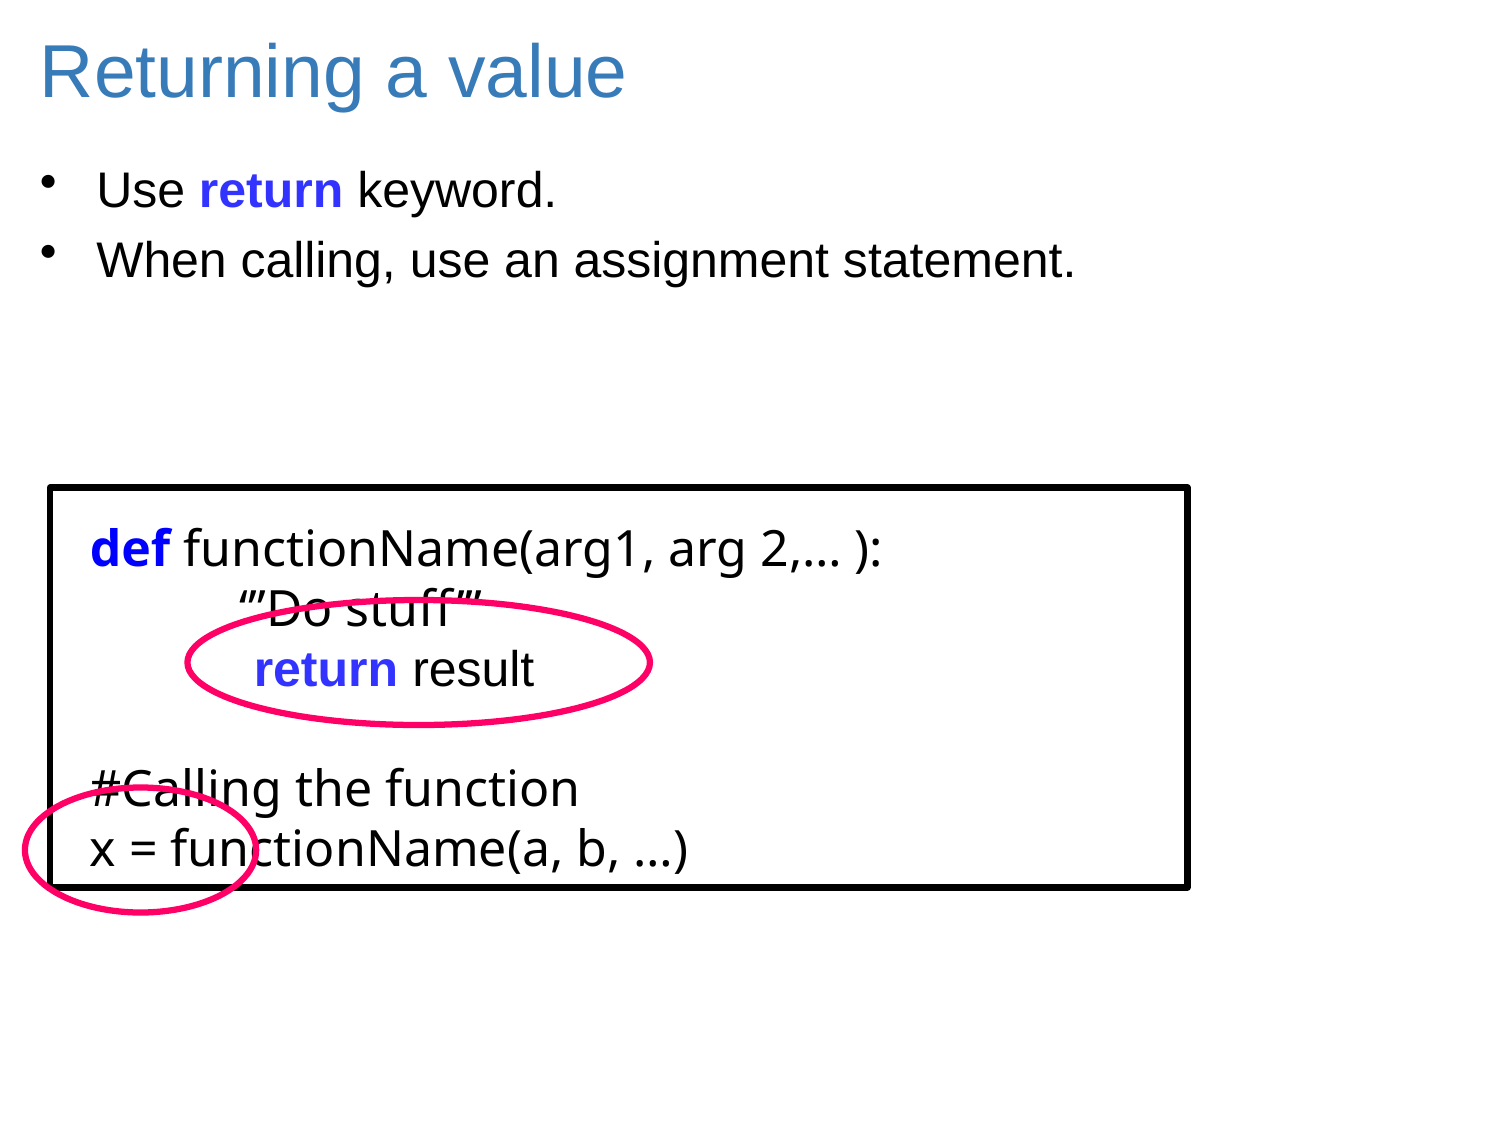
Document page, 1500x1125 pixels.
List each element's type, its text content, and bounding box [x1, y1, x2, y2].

text_box [24, 787, 257, 913]
list Use return keyword. When calling, use an assignment statement. [24, 149, 1450, 1038]
title Returning a value [24, 30, 1338, 106]
text_box [187, 600, 650, 726]
text_box [49, 487, 1188, 888]
text_box def functionName(arg1, arg 2,… ): ‘’’Do stuff’’’ return result #Calling the function x = functionName(a, b, …) [75, 509, 1150, 884]
